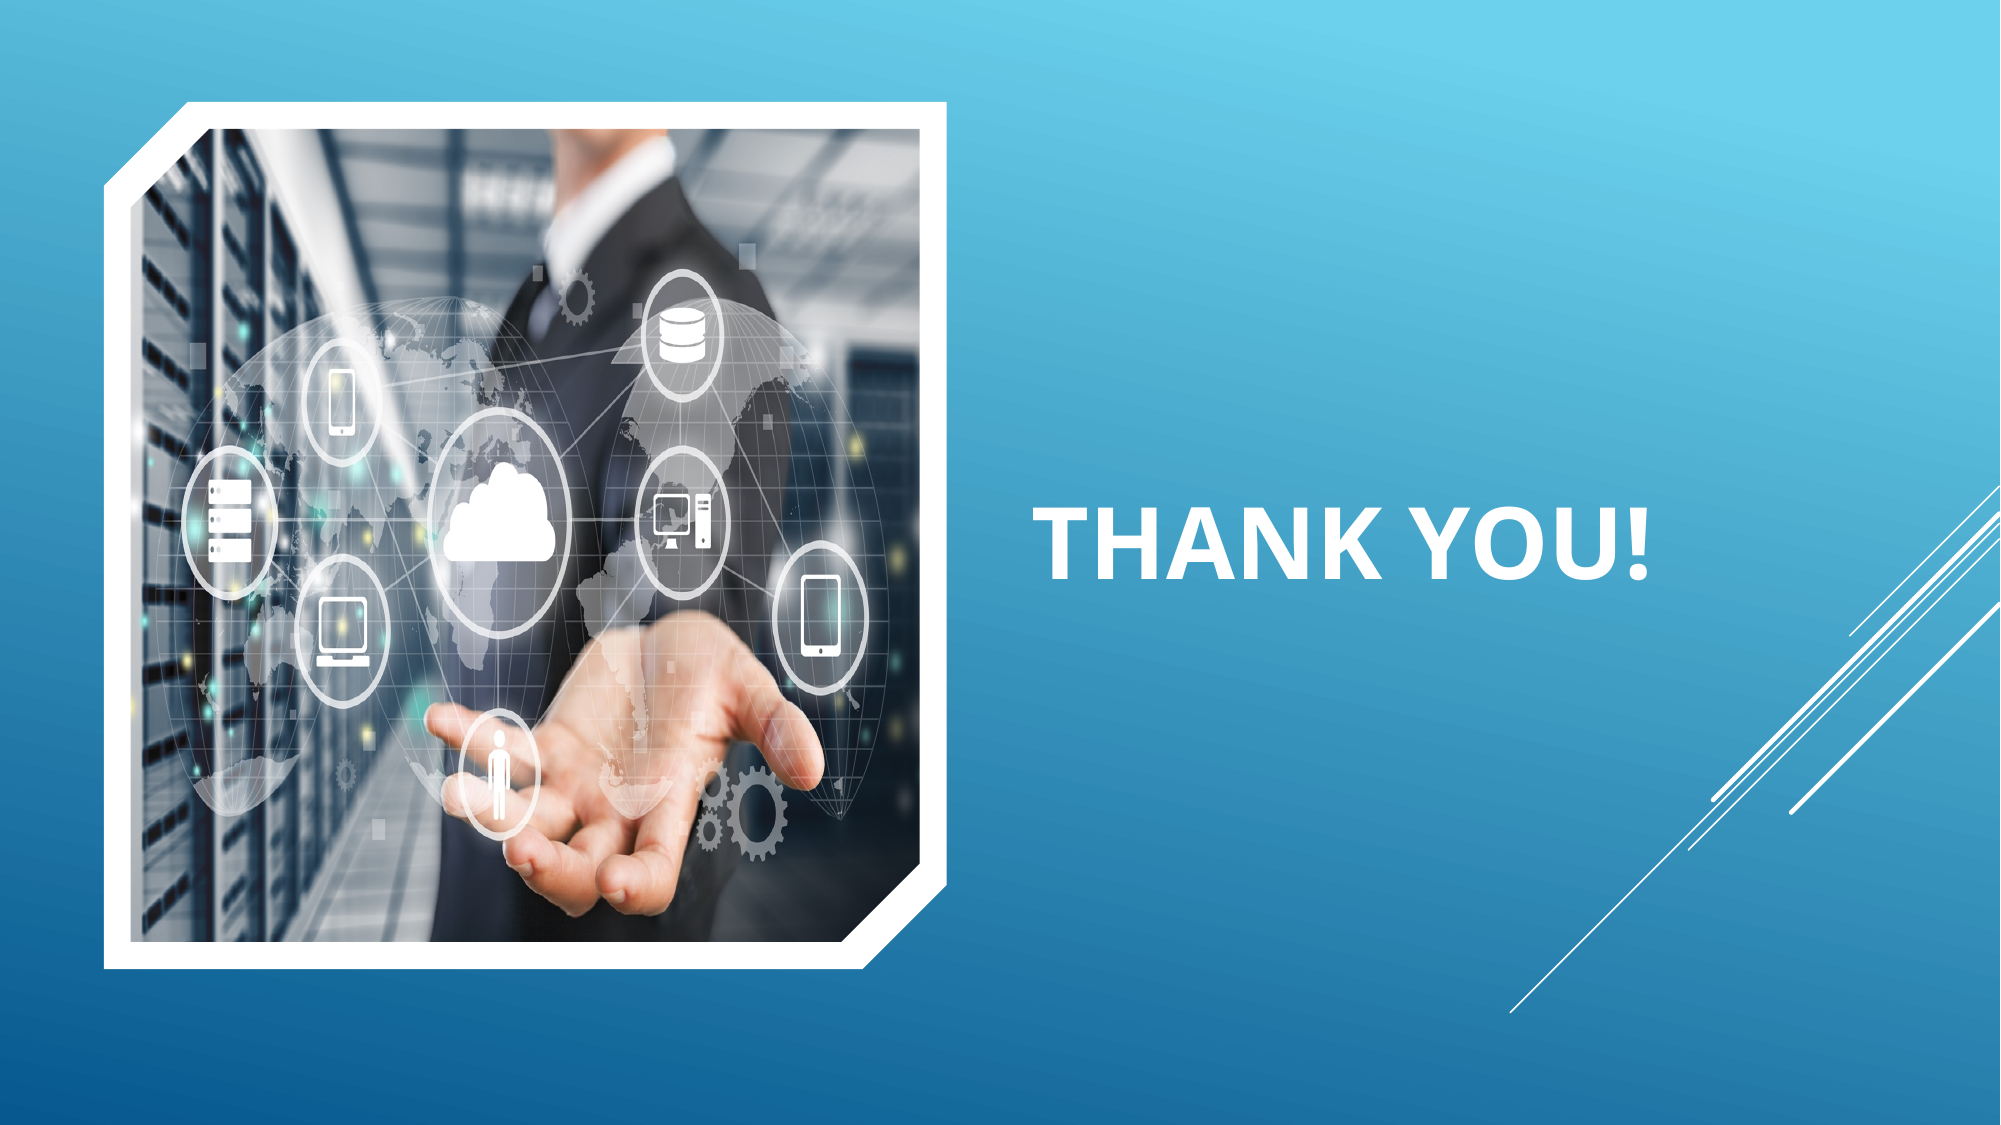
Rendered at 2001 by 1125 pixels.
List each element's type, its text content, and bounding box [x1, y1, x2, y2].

title Thank you! [1016, 456, 1695, 607]
picture [130, 128, 920, 943]
text_box [0, 0, 2000, 1125]
text_box [159, 100, 948, 914]
text_box [102, 157, 891, 971]
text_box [1510, 485, 2000, 1013]
